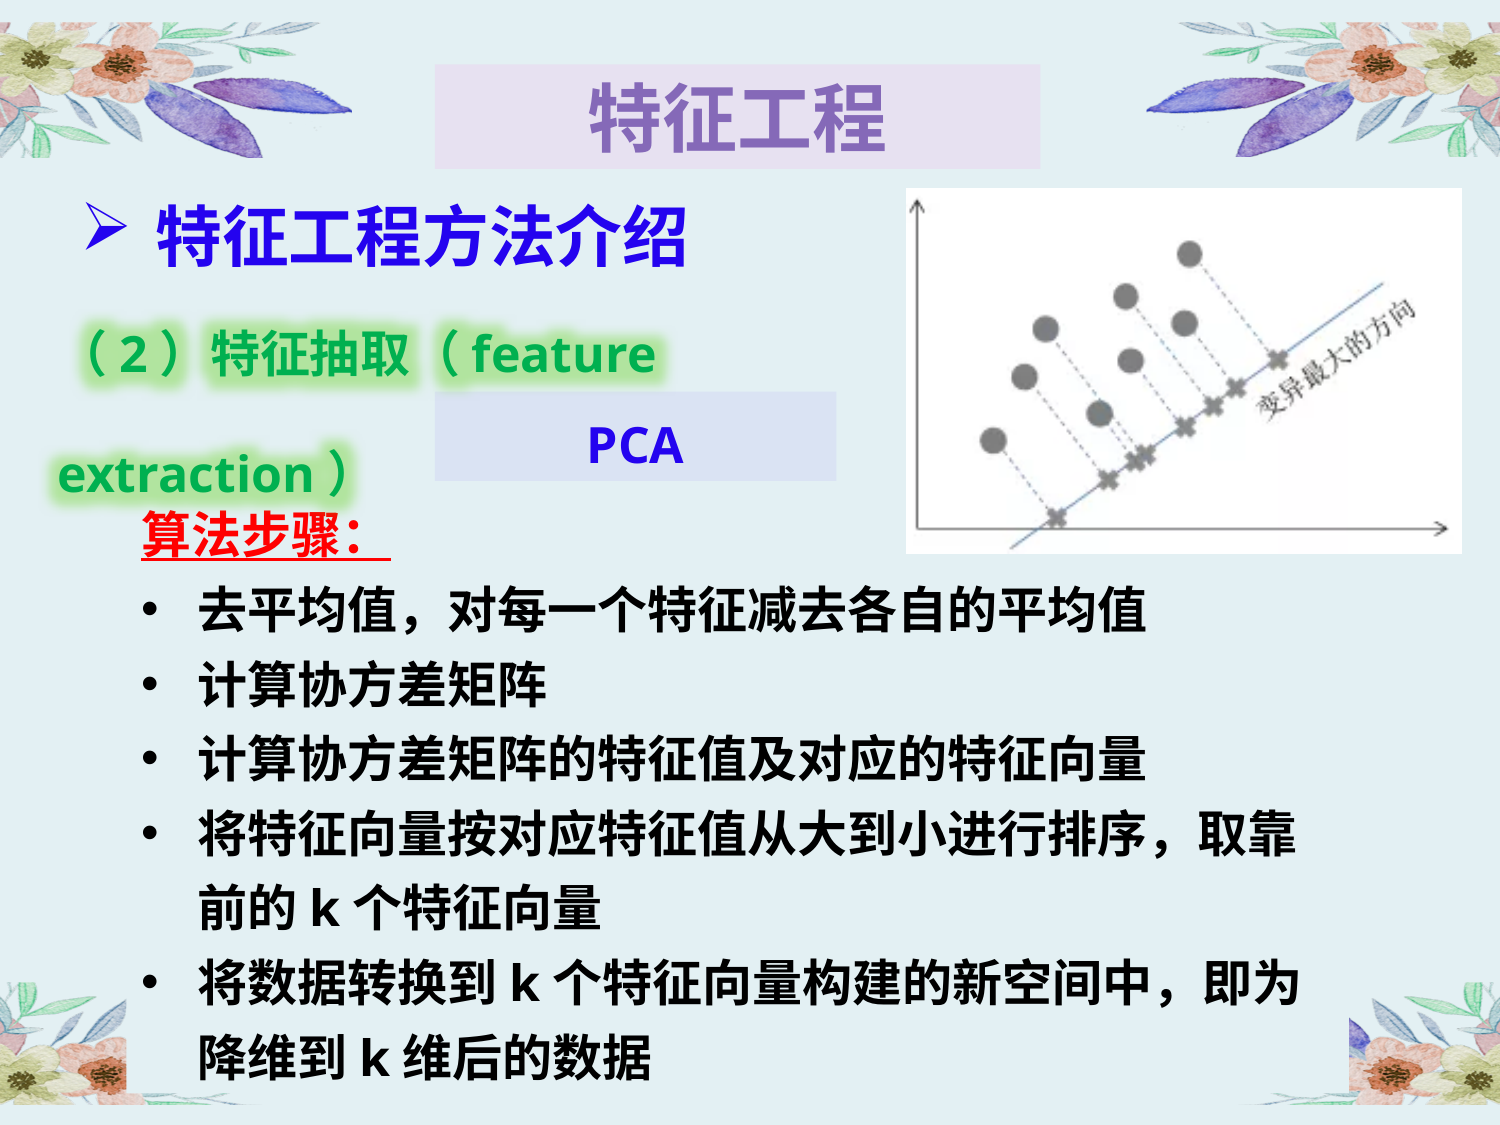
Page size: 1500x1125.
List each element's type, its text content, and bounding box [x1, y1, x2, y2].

text_box 特征工程方法介绍 [80, 170, 878, 238]
text_box （2）特征抽取（feature extraction） [42, 255, 906, 511]
picture [0, 983, 464, 1105]
text_box 特征工程 [434, 64, 1041, 169]
picture [1147, 23, 1500, 157]
picture [906, 188, 1462, 554]
picture [1036, 983, 1500, 1105]
text_box 算法步骤： 去平均值，对每一个特征减去各自的平均值 计算协方差矩阵 计算协方差矩阵的特征值及对应的特征向量 将特征向量按对应特征值从大到小进行排序，取靠前的k个特征向量 将数据转换到k个特征向量构建的新空间中，即为降维到k维后的数据 [126, 531, 1349, 1094]
picture [0, 23, 352, 158]
